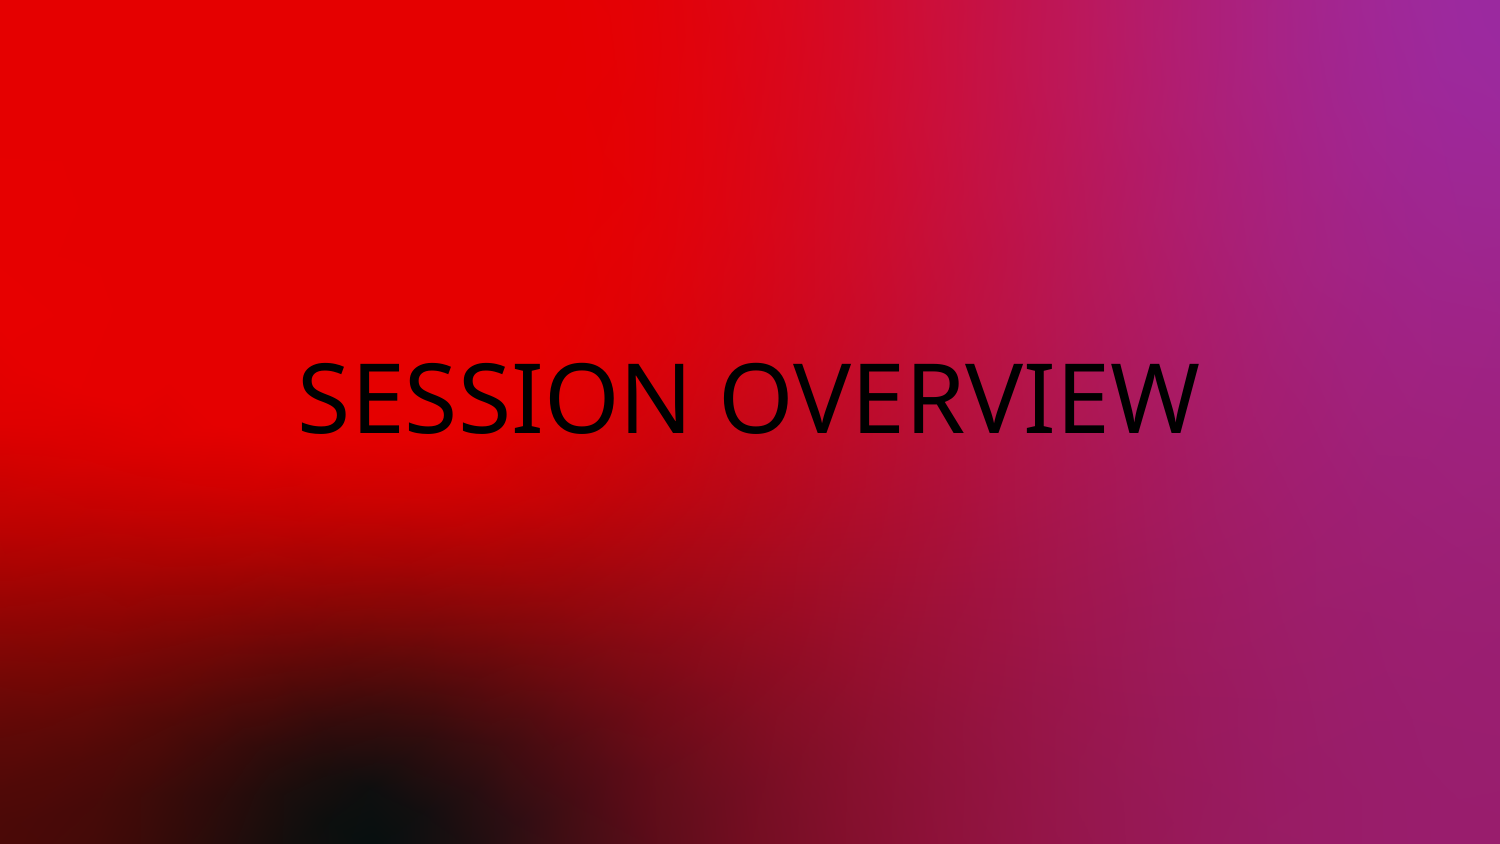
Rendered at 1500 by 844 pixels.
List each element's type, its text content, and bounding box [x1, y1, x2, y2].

picture [0, 0, 1500, 844]
title Session Overview [280, 314, 1220, 475]
